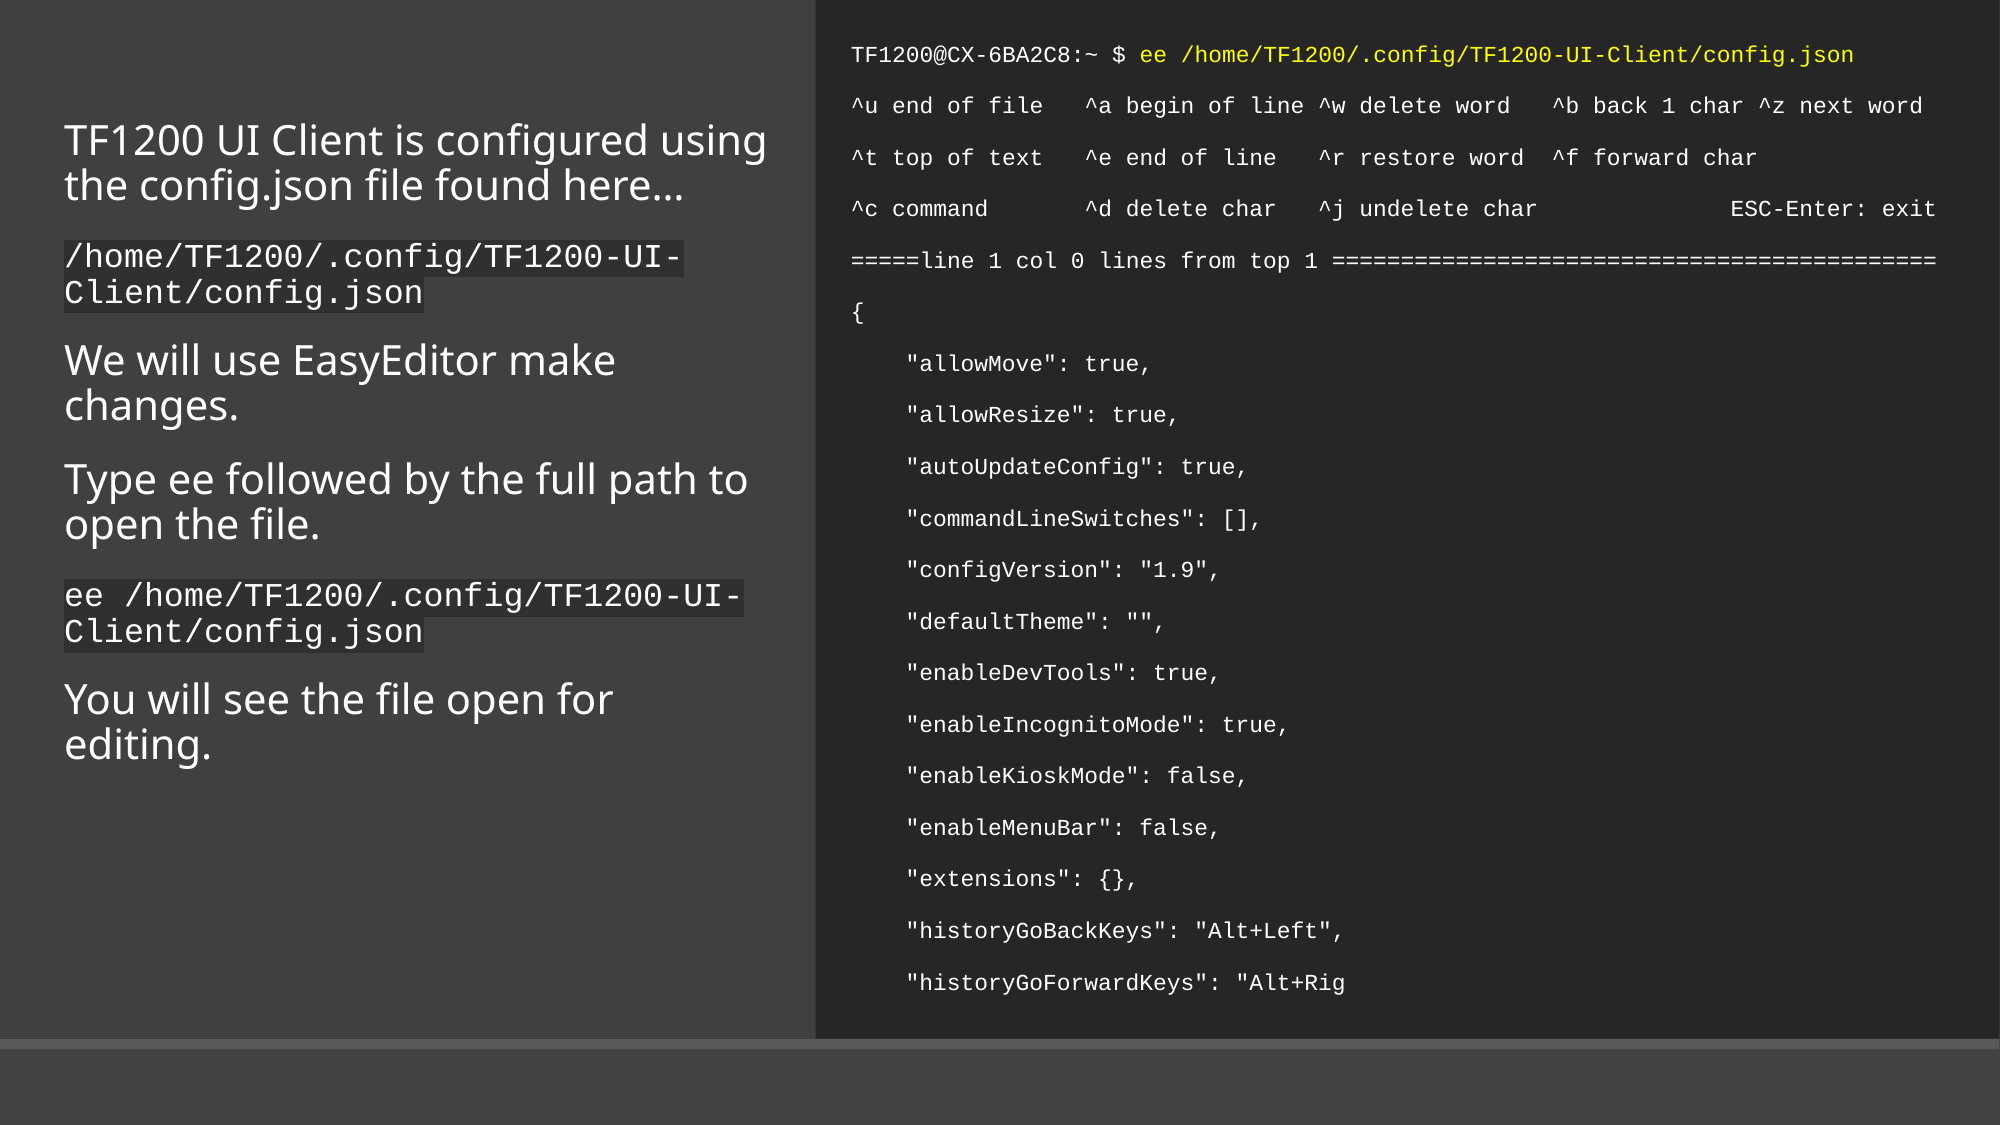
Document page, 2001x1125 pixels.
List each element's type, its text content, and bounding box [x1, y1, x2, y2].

list TF1200 UI Client is configured using the config.json file found here… /home/TF1200/.config/TF1200-UI-Client/config.json We will use EasyEditor make changes. Type ee followed by the full path to open the file. ee /home/TF1200/.config/TF1200-UI-Client/config.json You will see the file open for editing. [64, 111, 770, 993]
list TF1200@CX-6BA2C8:~ $ ee /home/TF1200/.config/TF1200-UI-Client/config.json ^u end of file ^a begin of line ^w delete word ^b back 1 char ^z next word ^t top of text ^e end of line ^r restore word ^f forward char ^c command ^d delete char ^j undelete char ESC-Enter: exit =====line 1 col 0 lines from top 1 ============================================ { "allowMove": true, "allowResize": true, "autoUpdateConfig": true, "commandLineSwitches": [], "configVersion": "1.9", "defaultTheme": "", "enableDevTools": true, "enableIncognitoMode": true, "enableKioskMode": false, "enableMenuBar": false, "extensions": {}, "historyGoBackKeys": "Alt+Left", "historyGoForwardKeys": "Alt+Rig [835, 34, 1954, 1039]
